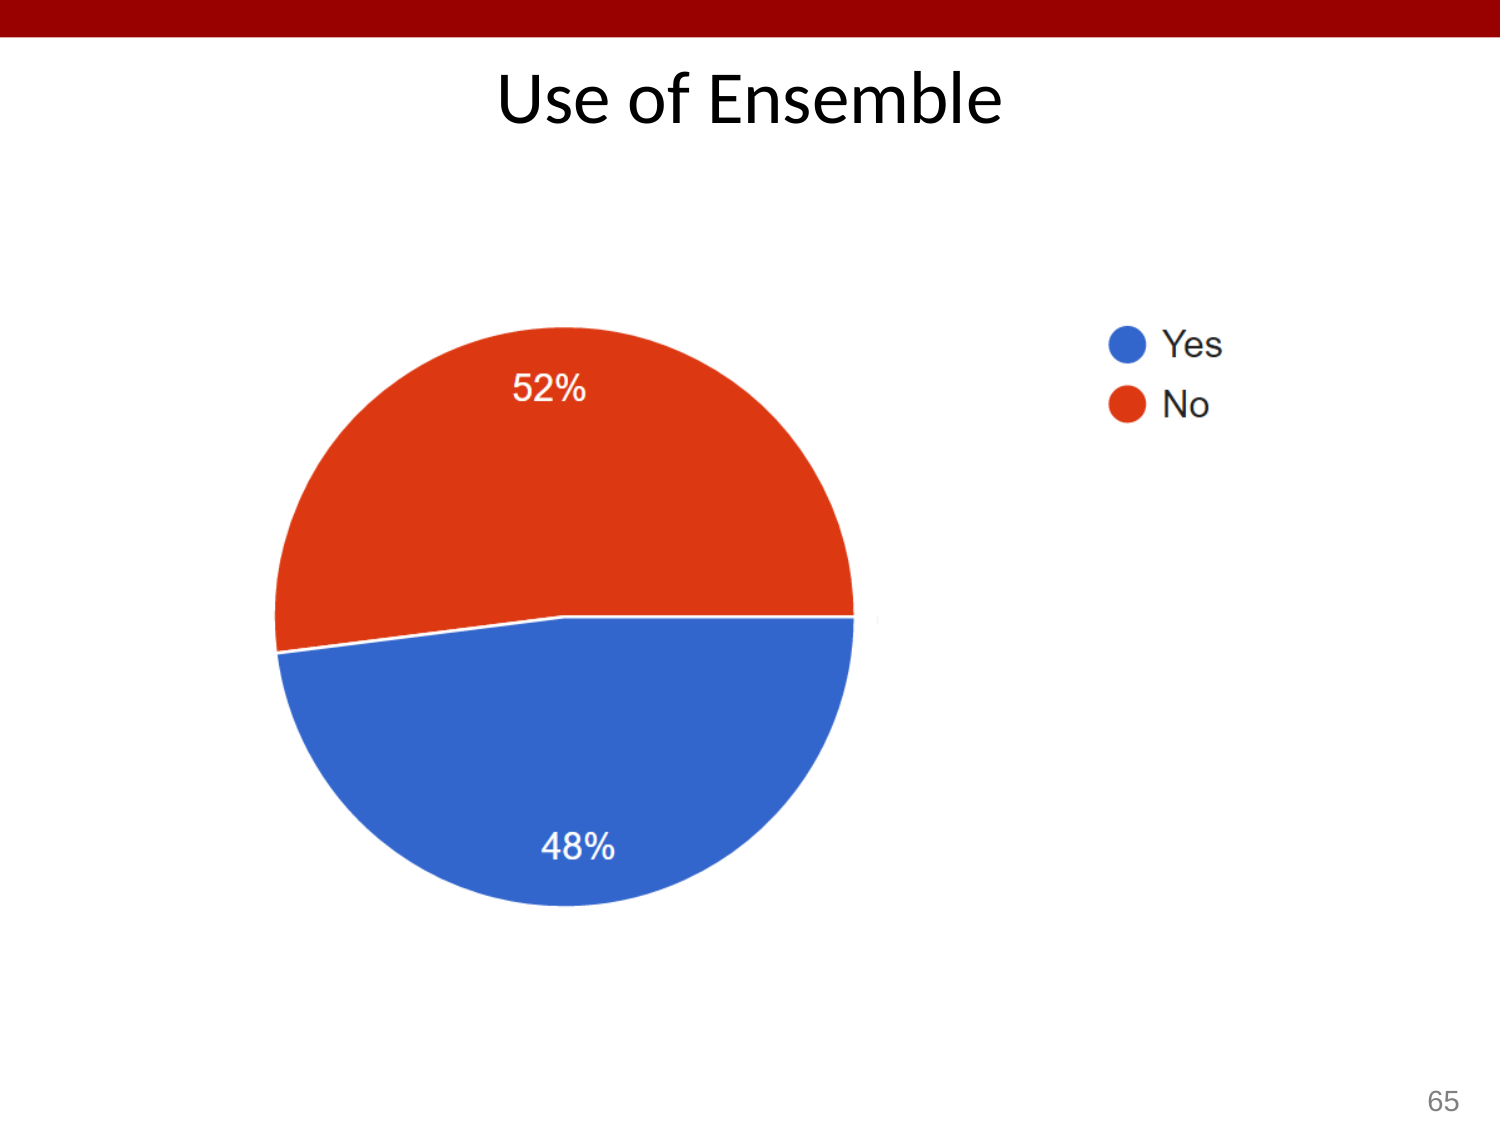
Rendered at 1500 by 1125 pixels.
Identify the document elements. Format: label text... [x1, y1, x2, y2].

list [249, 306, 1251, 931]
slide_number 65 [1162, 1049, 1476, 1125]
title Use of Ensemble [112, 37, 1388, 151]
